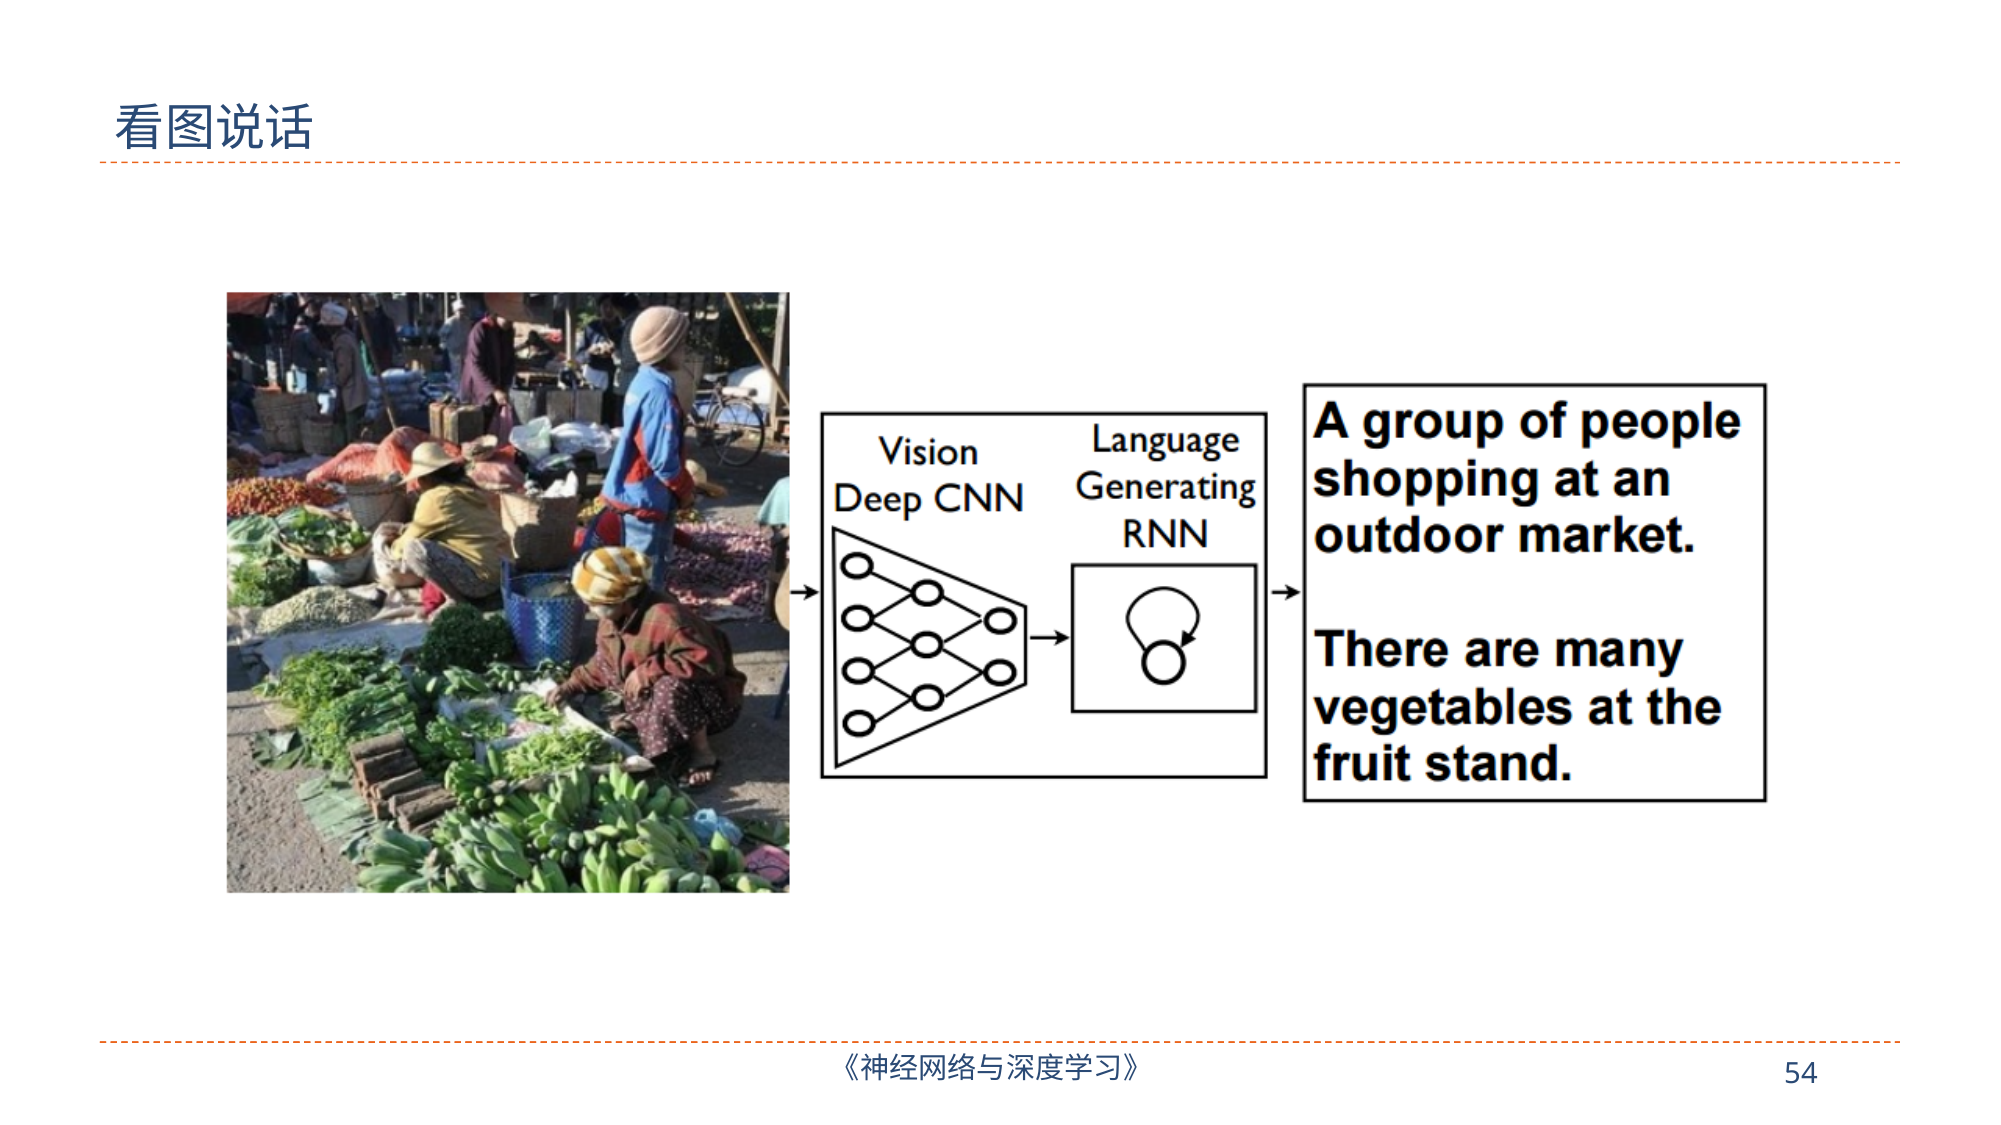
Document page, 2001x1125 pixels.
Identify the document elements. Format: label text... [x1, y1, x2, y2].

title 看图说话 [99, 24, 1900, 164]
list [209, 254, 1791, 926]
